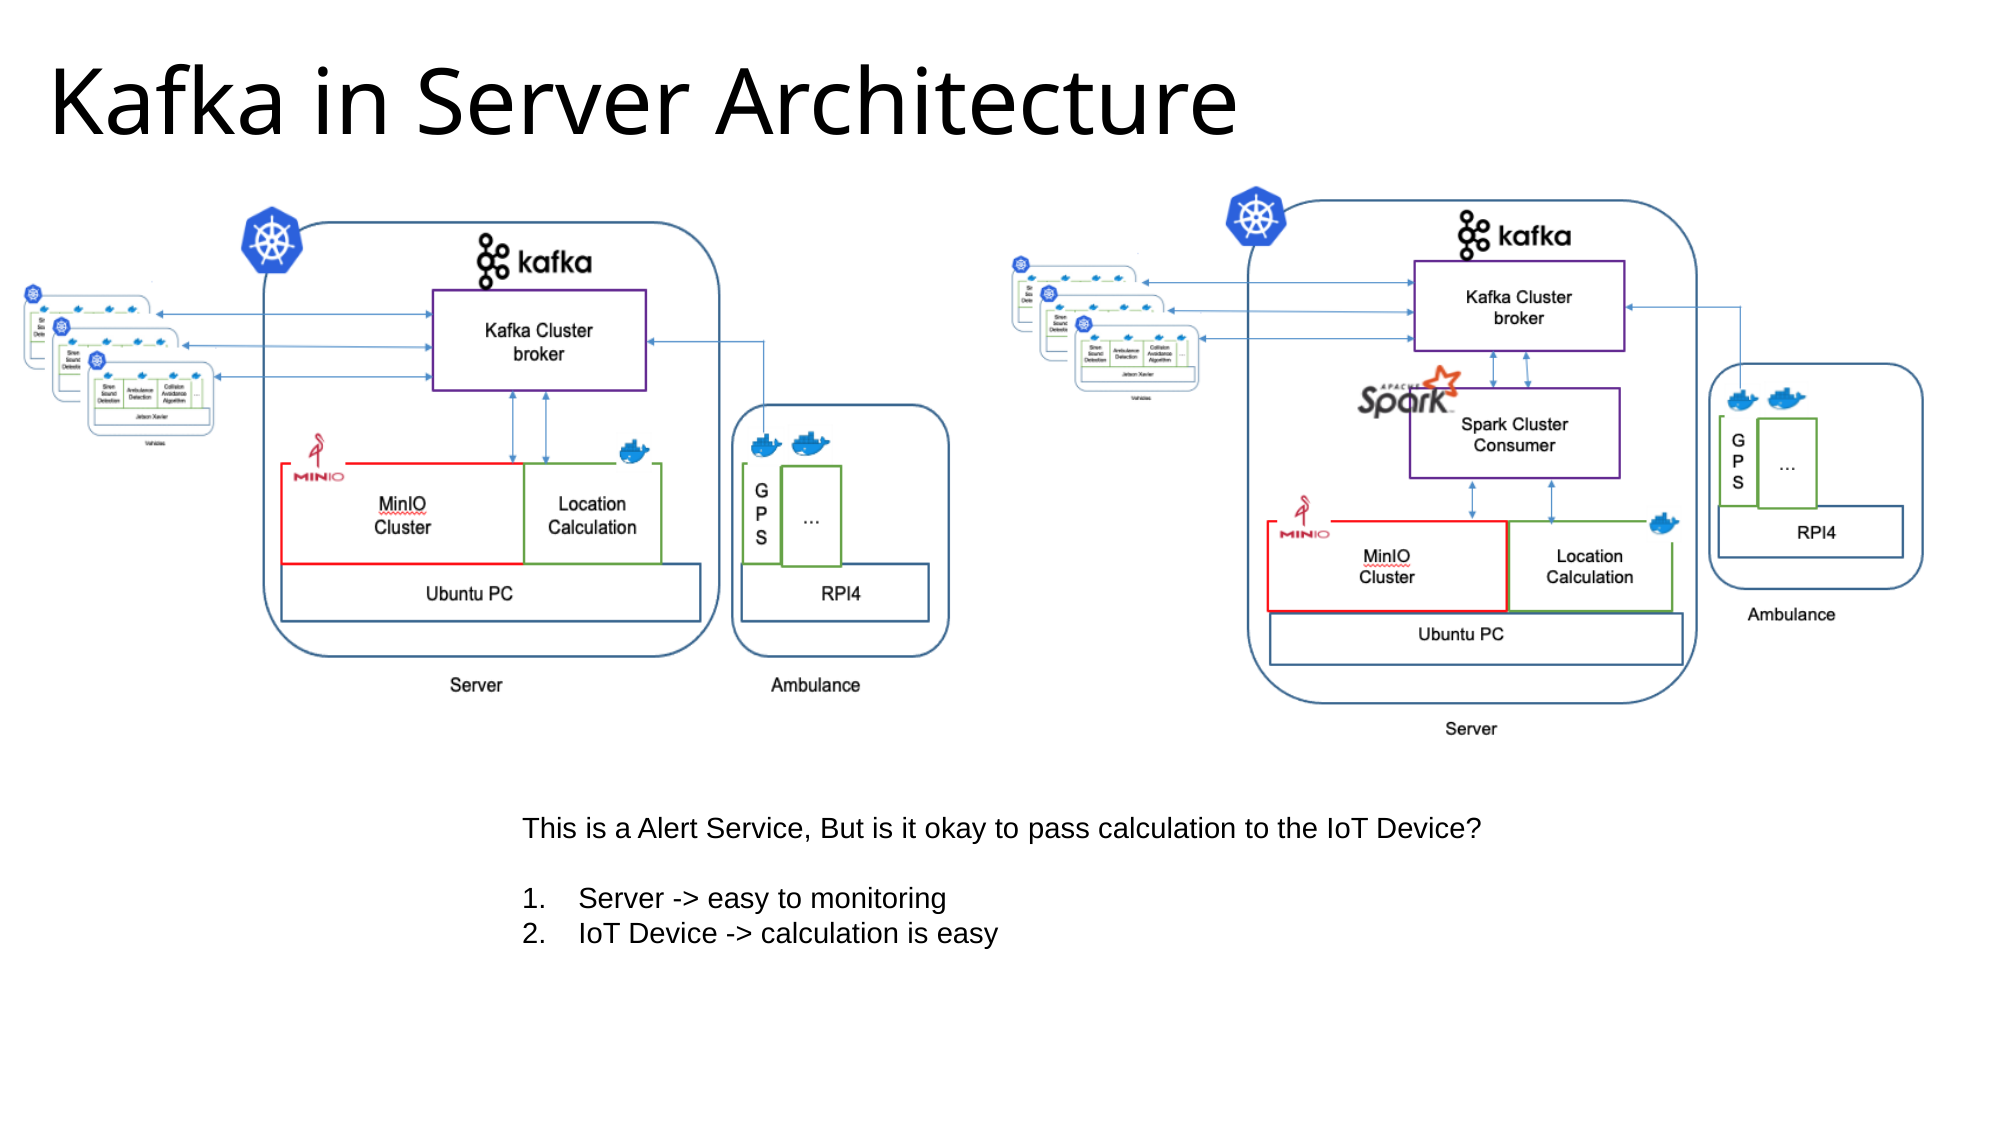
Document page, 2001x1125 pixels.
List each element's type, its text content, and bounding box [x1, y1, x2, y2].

text_box This is a Alert Service, But is it okay to pass calculation to the IoT Device? Server -> easy to monitoring IoT Device -> calculation is easy [507, 802, 1506, 993]
title Kafka in Server Architecture [32, 0, 1981, 202]
picture [0, 183, 1981, 757]
